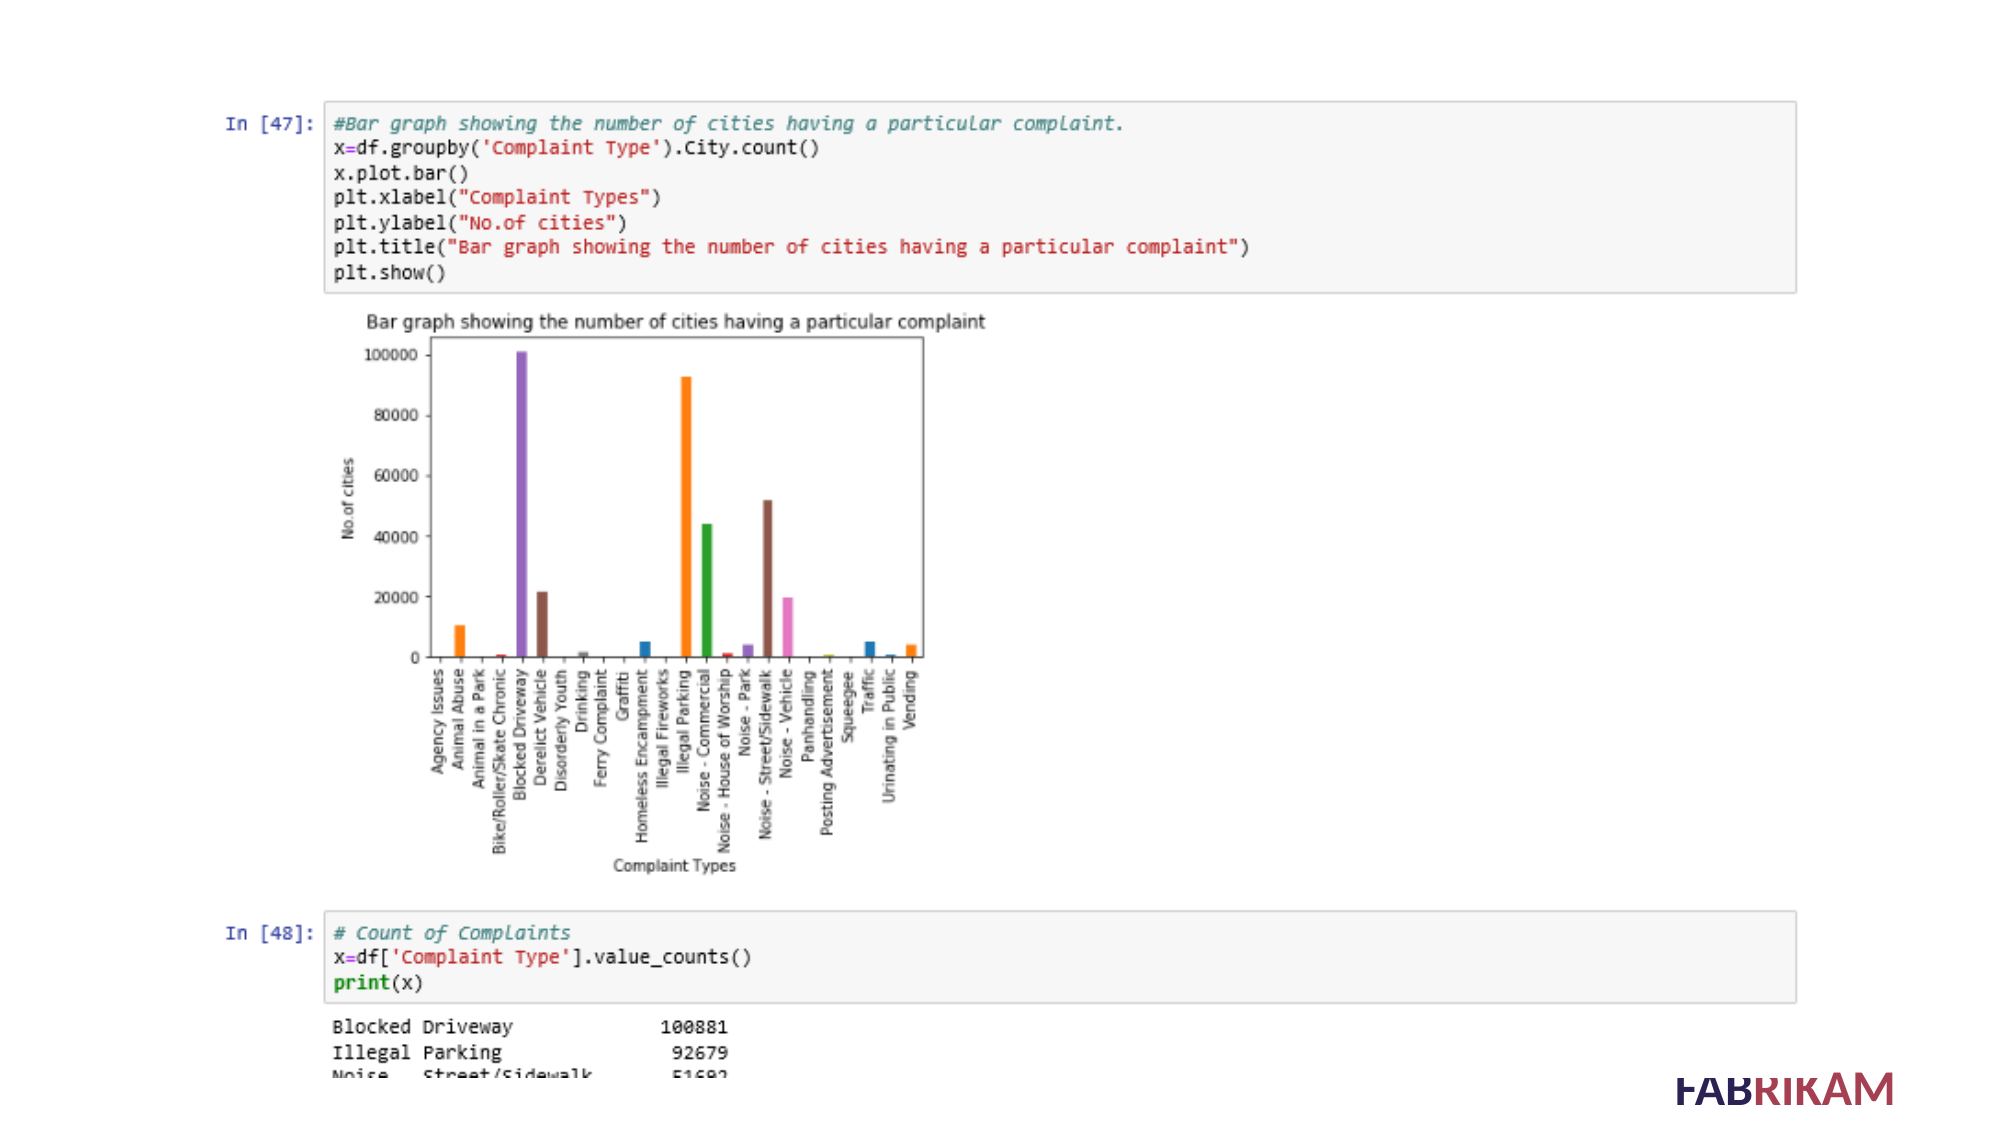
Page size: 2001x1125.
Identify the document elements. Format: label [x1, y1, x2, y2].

picture [166, 92, 1827, 1078]
